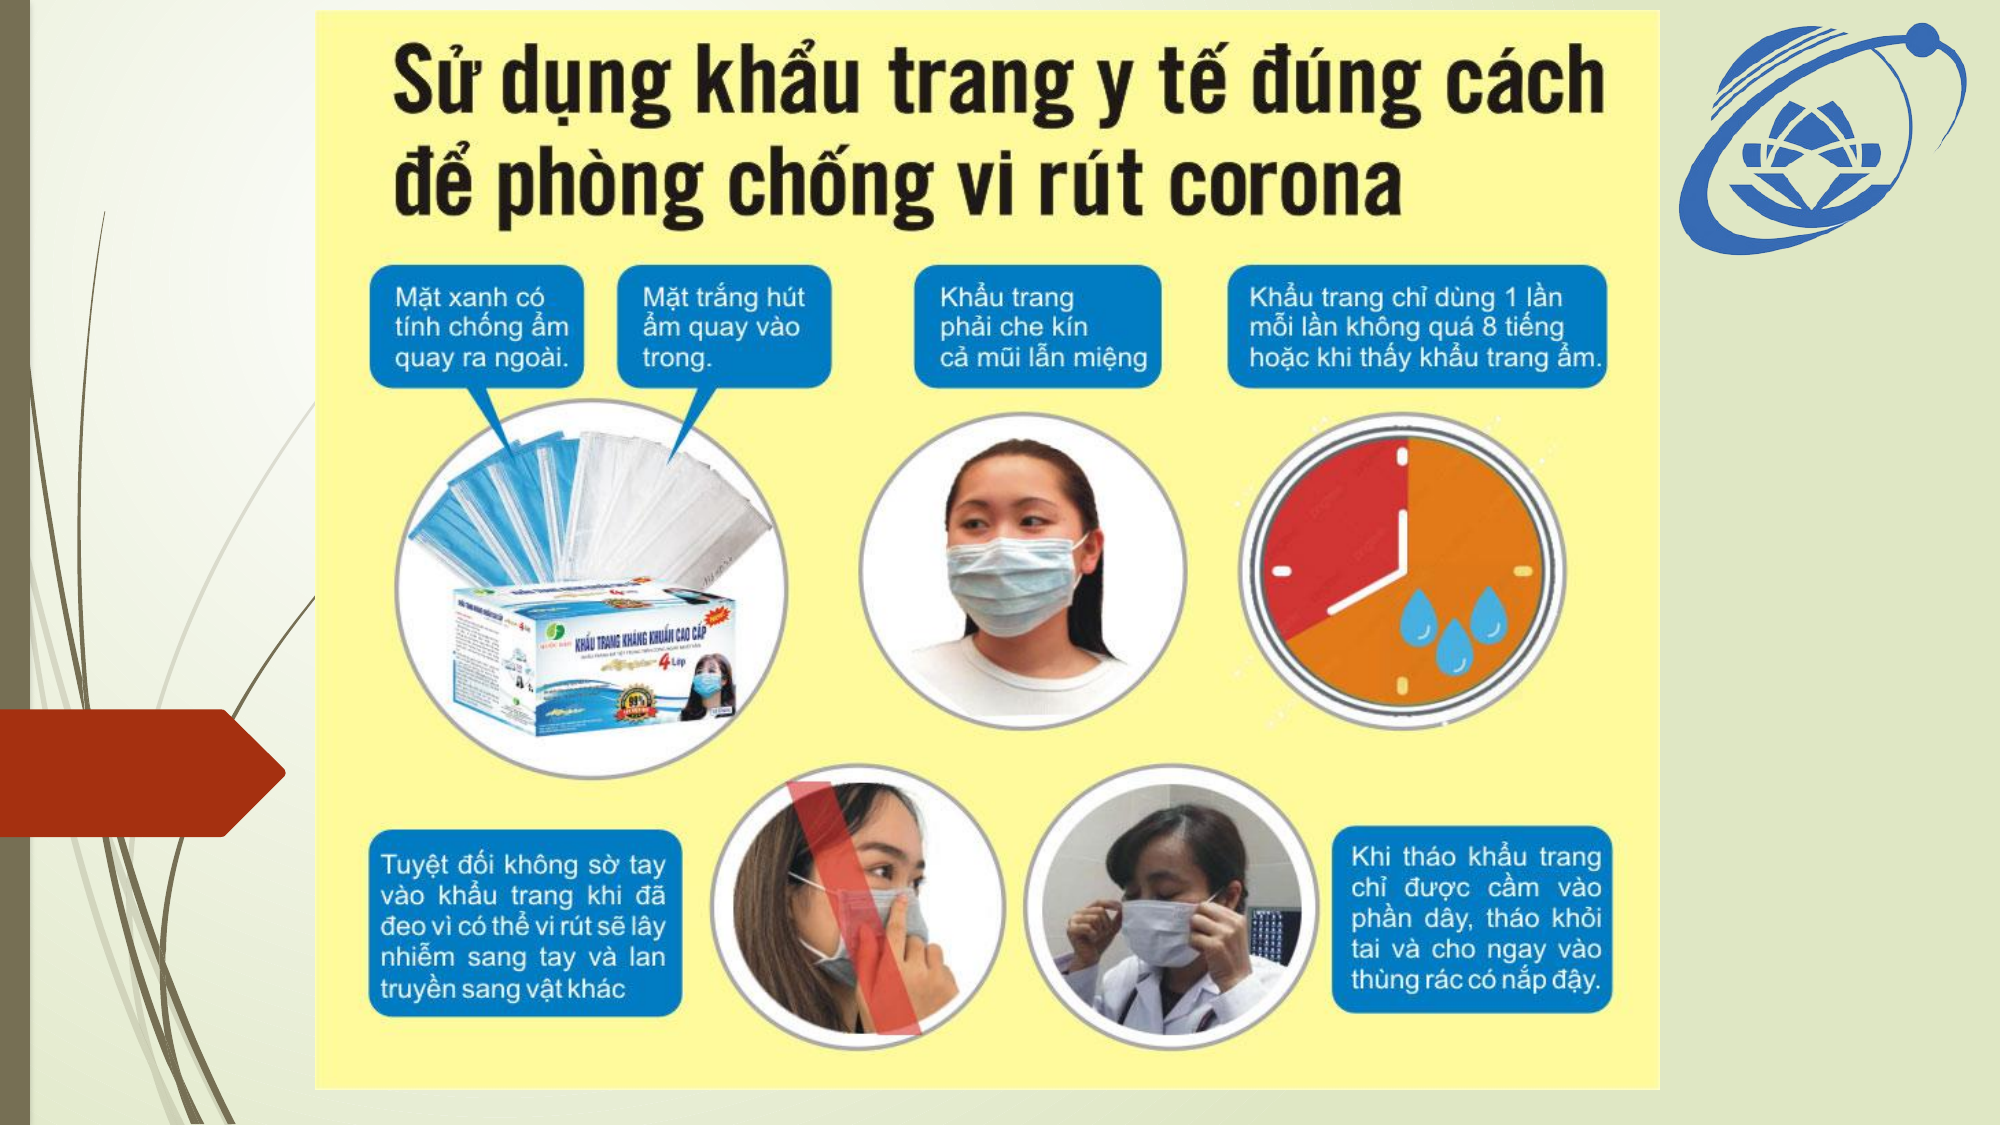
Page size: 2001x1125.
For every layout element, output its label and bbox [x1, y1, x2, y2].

picture [1677, 21, 1969, 264]
picture [314, 10, 1660, 1090]
